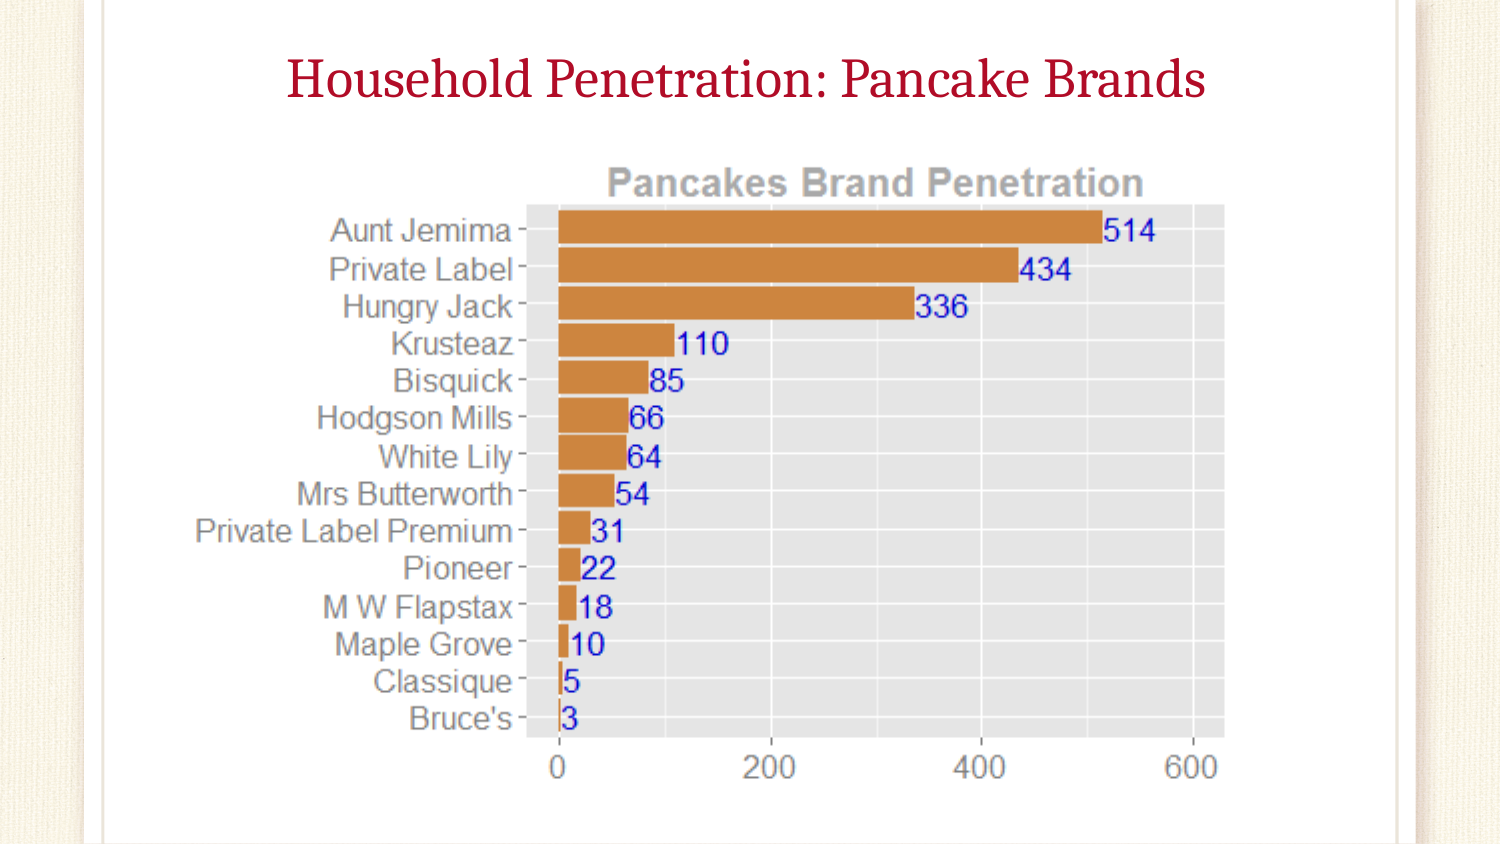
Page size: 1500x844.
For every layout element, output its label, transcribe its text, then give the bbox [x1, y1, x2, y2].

picture [0, 0, 84, 844]
picture [1416, 0, 1500, 844]
title Household Penetration: Pancake Brands [103, 36, 1390, 131]
picture [157, 119, 1265, 816]
